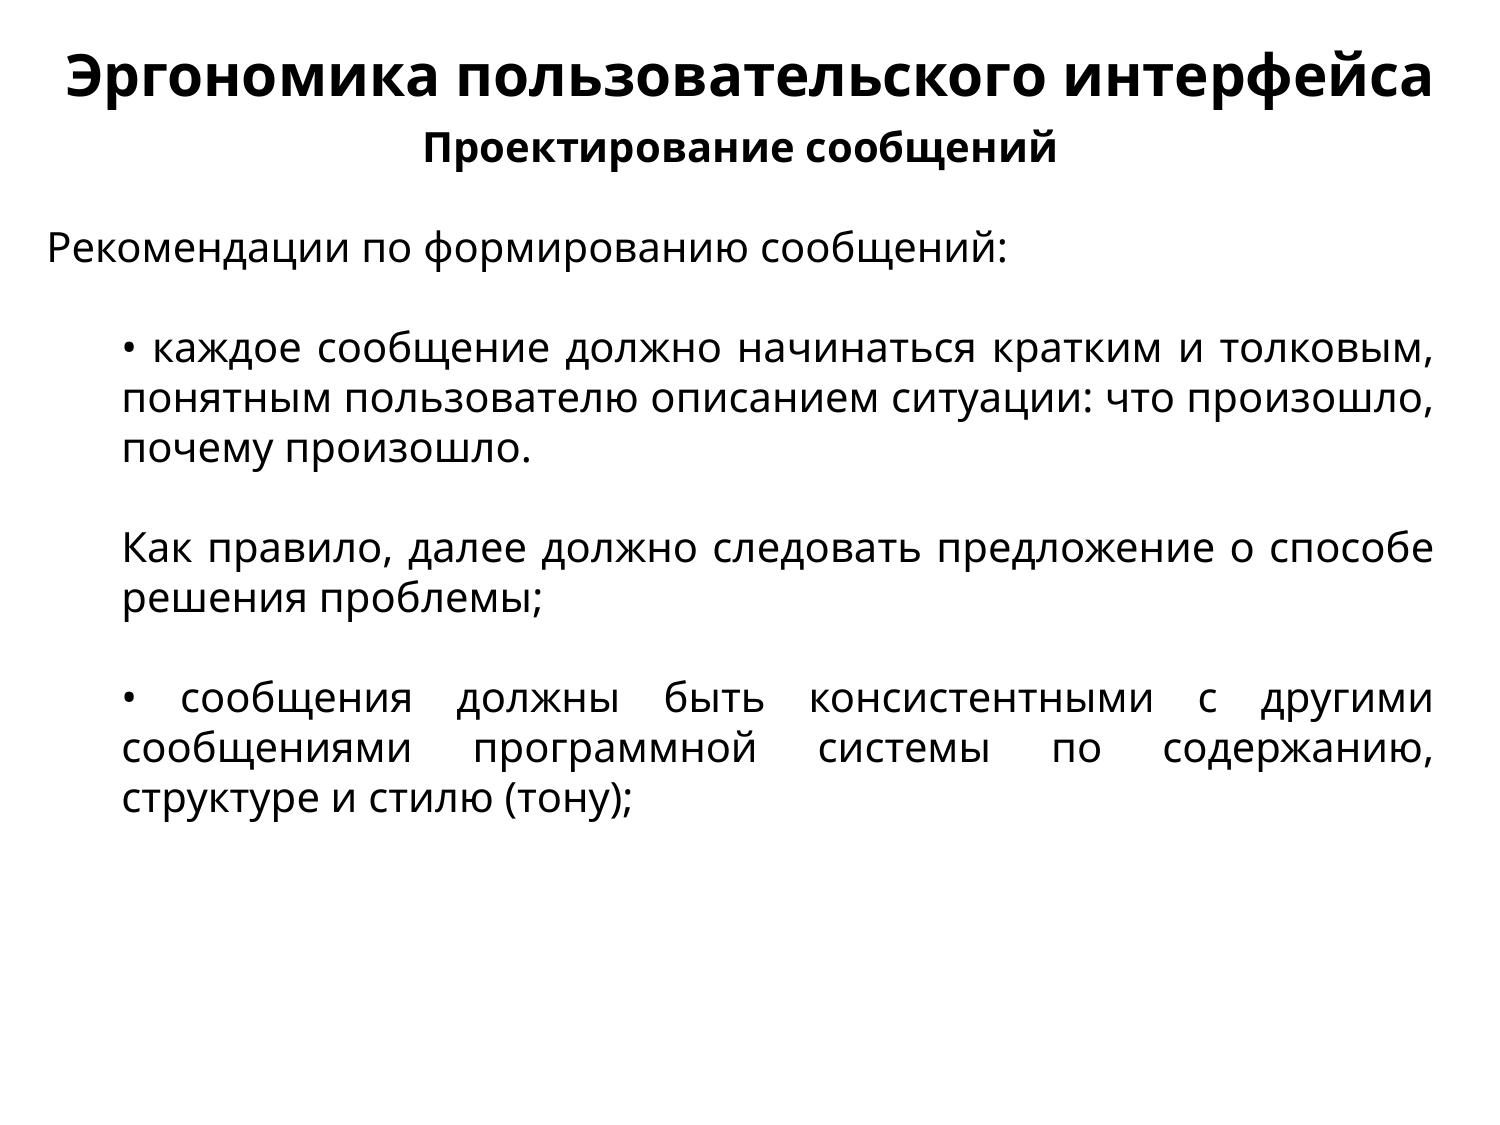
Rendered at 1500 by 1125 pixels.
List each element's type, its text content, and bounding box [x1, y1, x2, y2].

text_box Проектирование сообщений Реко­мендации по формированию сообщений: • каждое сообщение должно начинаться кратким и толко­вым, понятным пользователю описанием ситуации: что про­изошло, почему произошло. Как правило, далее должно следо­вать предложение о способе решения проблемы; • сообщения должны быть консистентными с другими сообщениями программной системы по содержанию, структуре и стилю (тону); [31, 113, 1450, 829]
text_box Эргономика пользовательского интерфейса [17, 30, 1483, 116]
